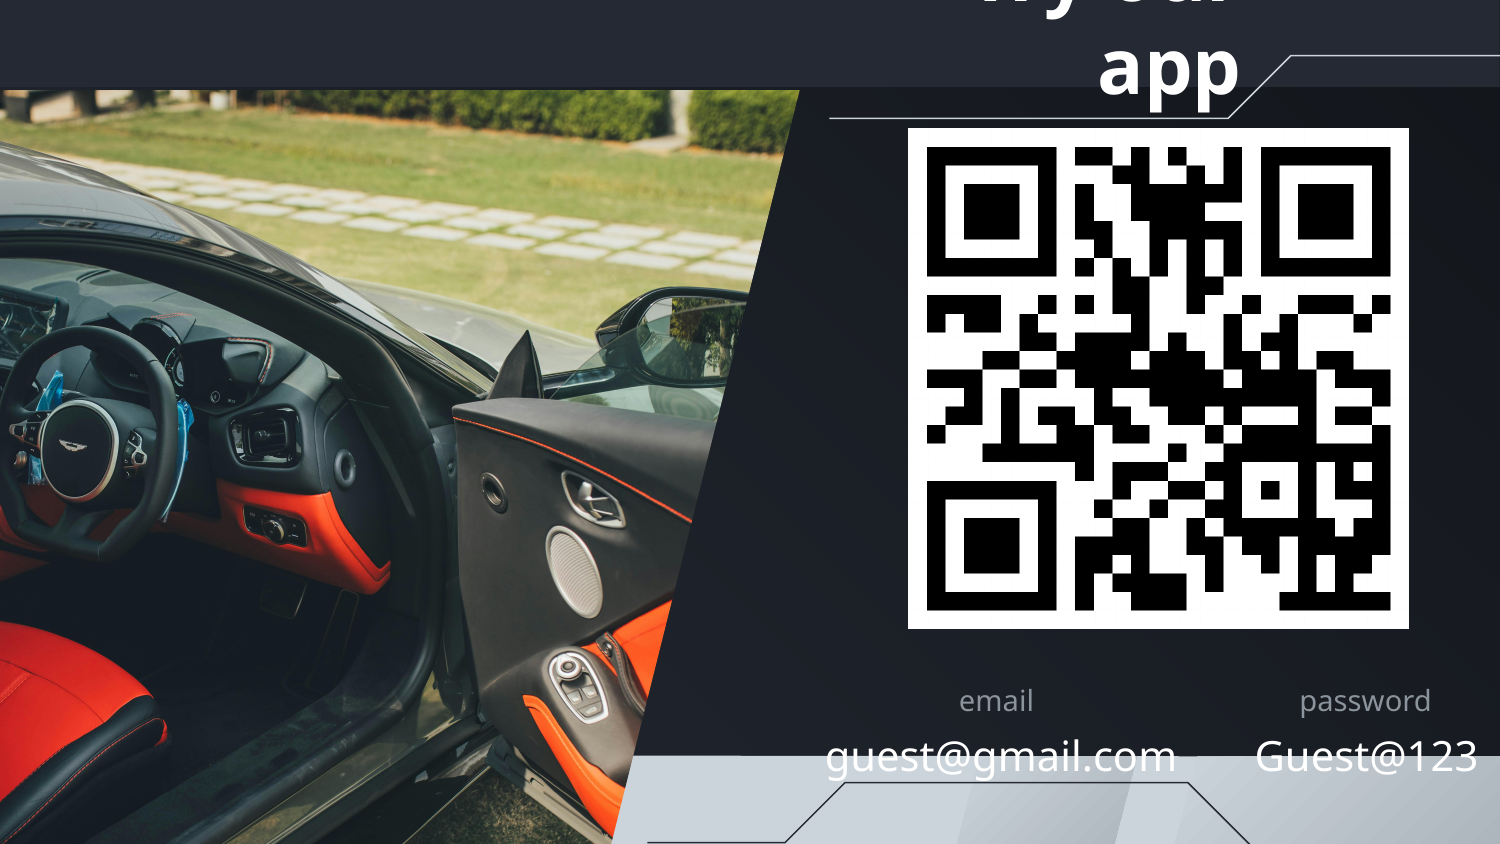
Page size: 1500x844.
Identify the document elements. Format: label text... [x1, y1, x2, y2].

picture [0, 89, 800, 844]
picture [908, 128, 1409, 630]
subtitle guest@gmail.com [805, 682, 1189, 795]
text_box password [1228, 619, 1448, 732]
title Try our app [797, 0, 1257, 125]
text_box Guest@123 [1189, 682, 1494, 795]
text_box email [830, 619, 1050, 732]
